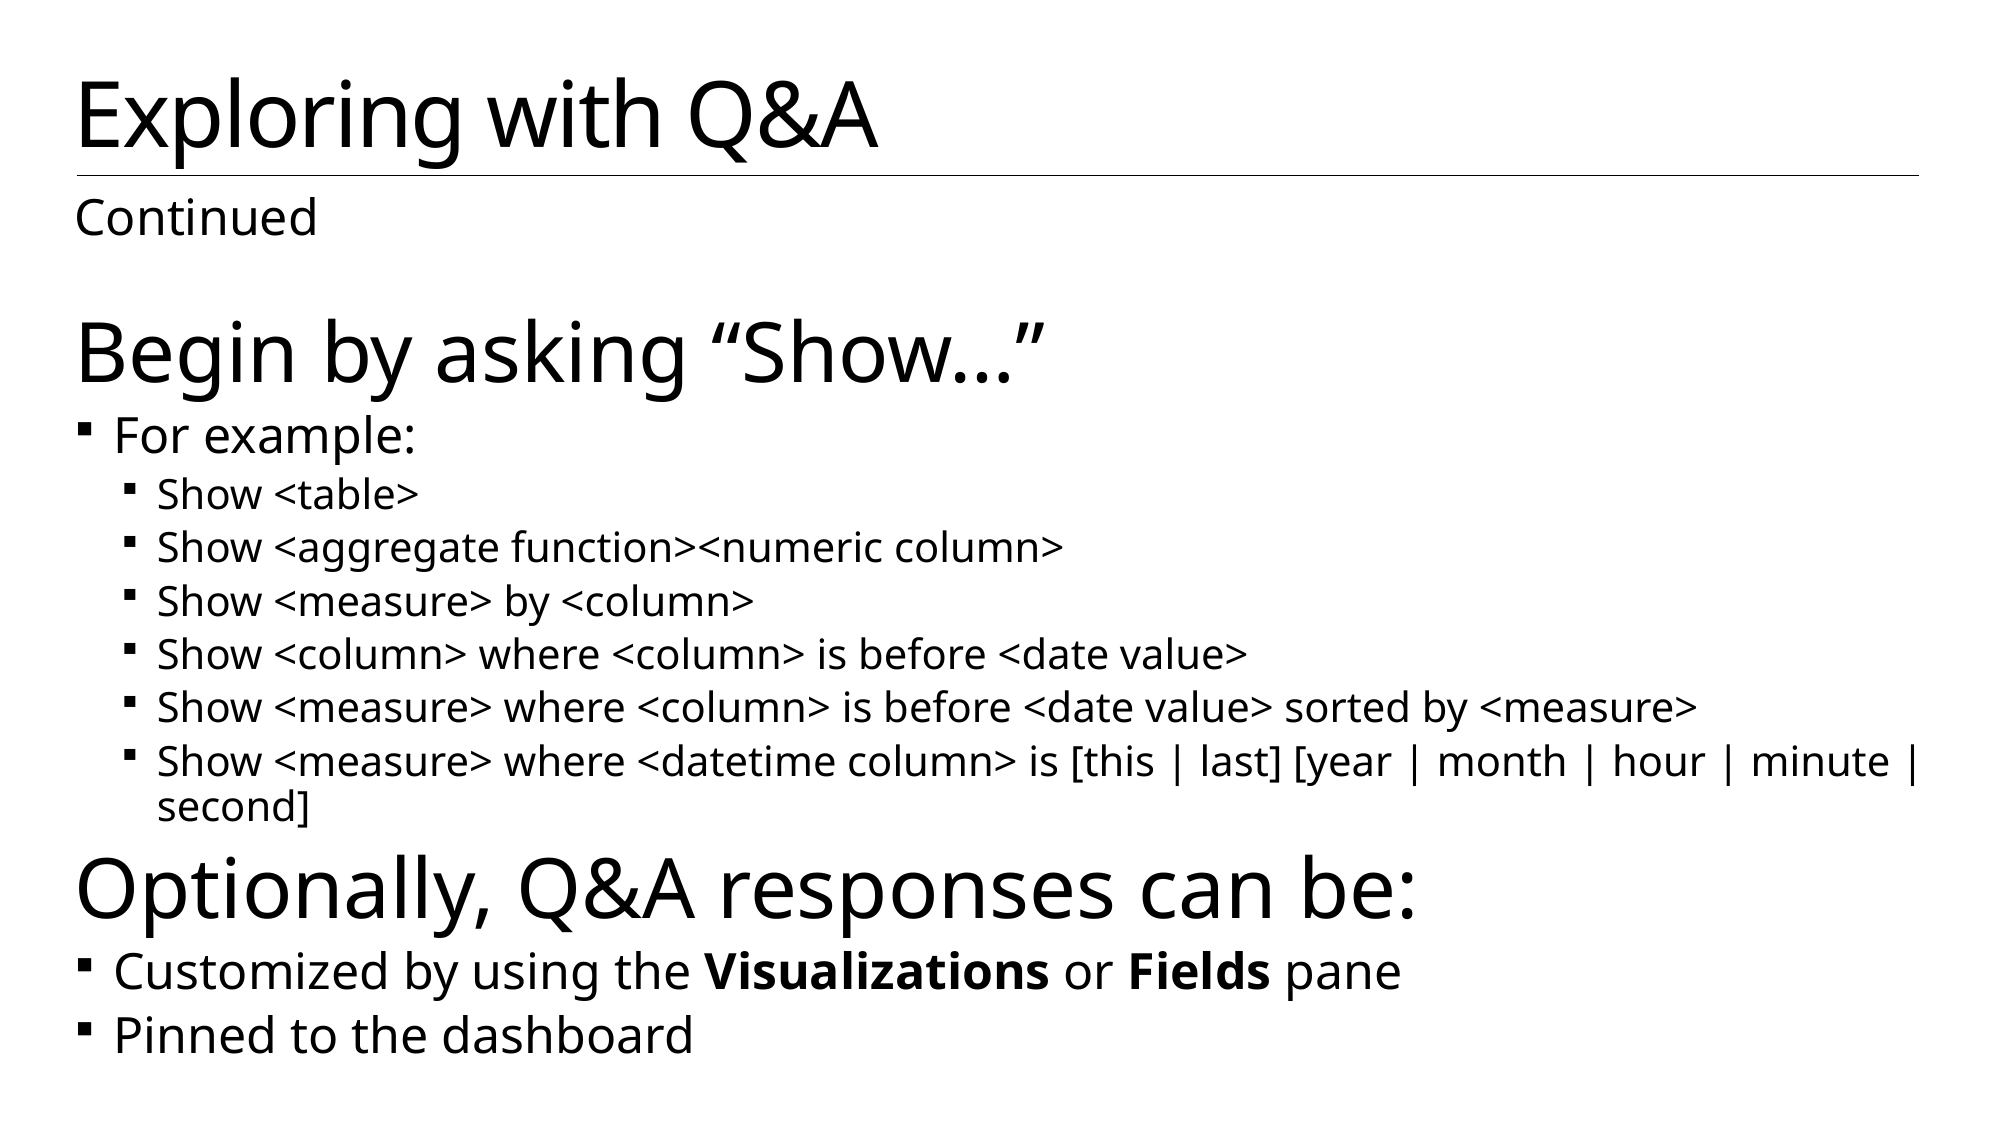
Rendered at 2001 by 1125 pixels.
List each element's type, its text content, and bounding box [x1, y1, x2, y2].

list Continued [44, 191, 1957, 247]
list Begin by asking “Show…” For example: Show <table> Show <aggregate function><numeric column> Show <measure> by <column> Show <column> where <column> is before <date value> Show <measure> where <column> is before <date value> sorted by <measure> Show <measure> where <datetime column> is [this | last] [year | month | hour | minute | second] Optionally, Q&A responses can be: Customized by using the Visualizations or Fields pane Pinned to the dashboard [44, 287, 1983, 1125]
title Exploring with Q&A [44, 59, 1957, 178]
